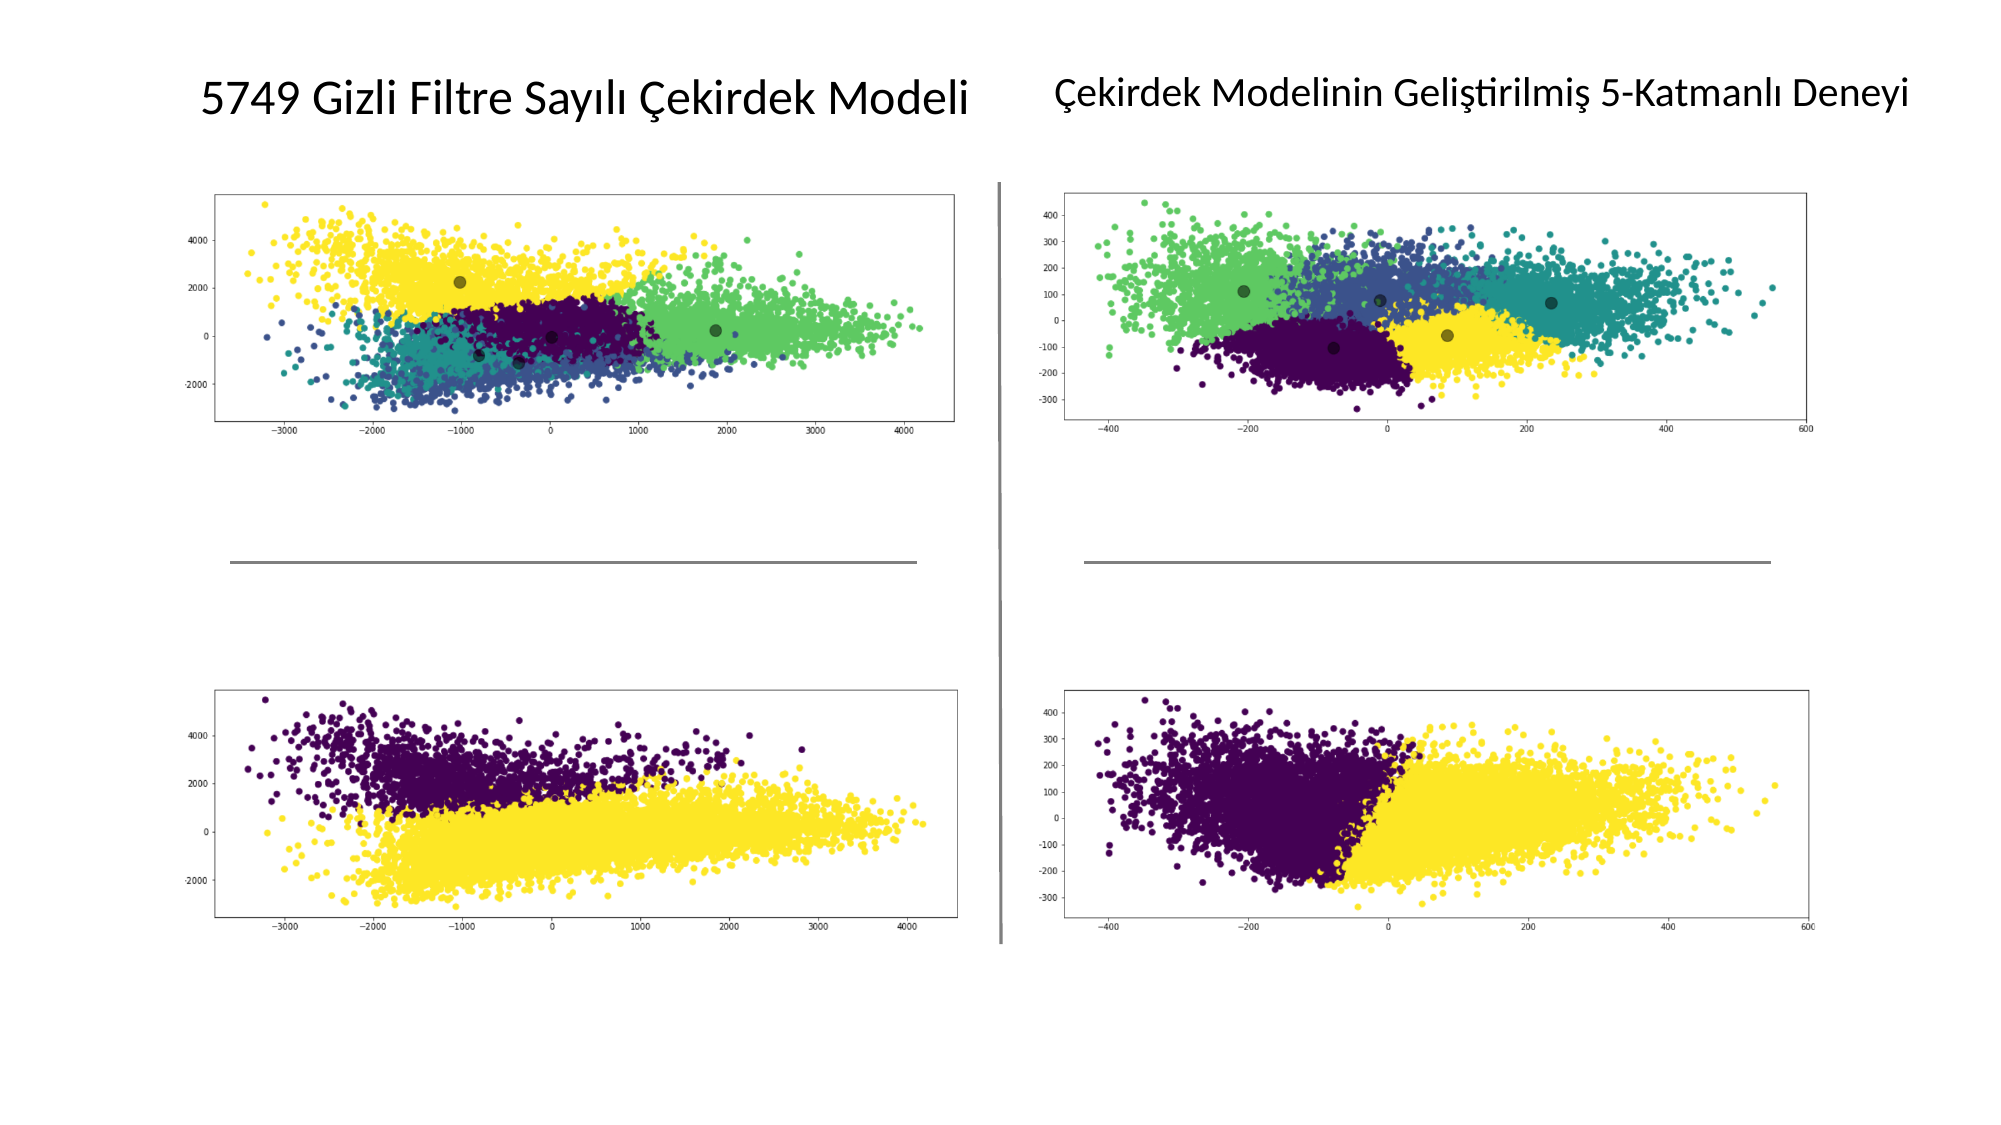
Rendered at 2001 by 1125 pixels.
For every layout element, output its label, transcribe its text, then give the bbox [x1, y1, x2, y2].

picture [185, 191, 961, 438]
picture [1039, 687, 1817, 936]
text_box 5749 Gizli Filtre Sayılı Çekirdek Modeli [185, 56, 1023, 132]
picture [185, 686, 961, 935]
picture [1039, 190, 1817, 438]
text_box Çekirdek Modelinin Geliştirilmiş 5-Katmanlı Deneyi [1039, 57, 1982, 122]
